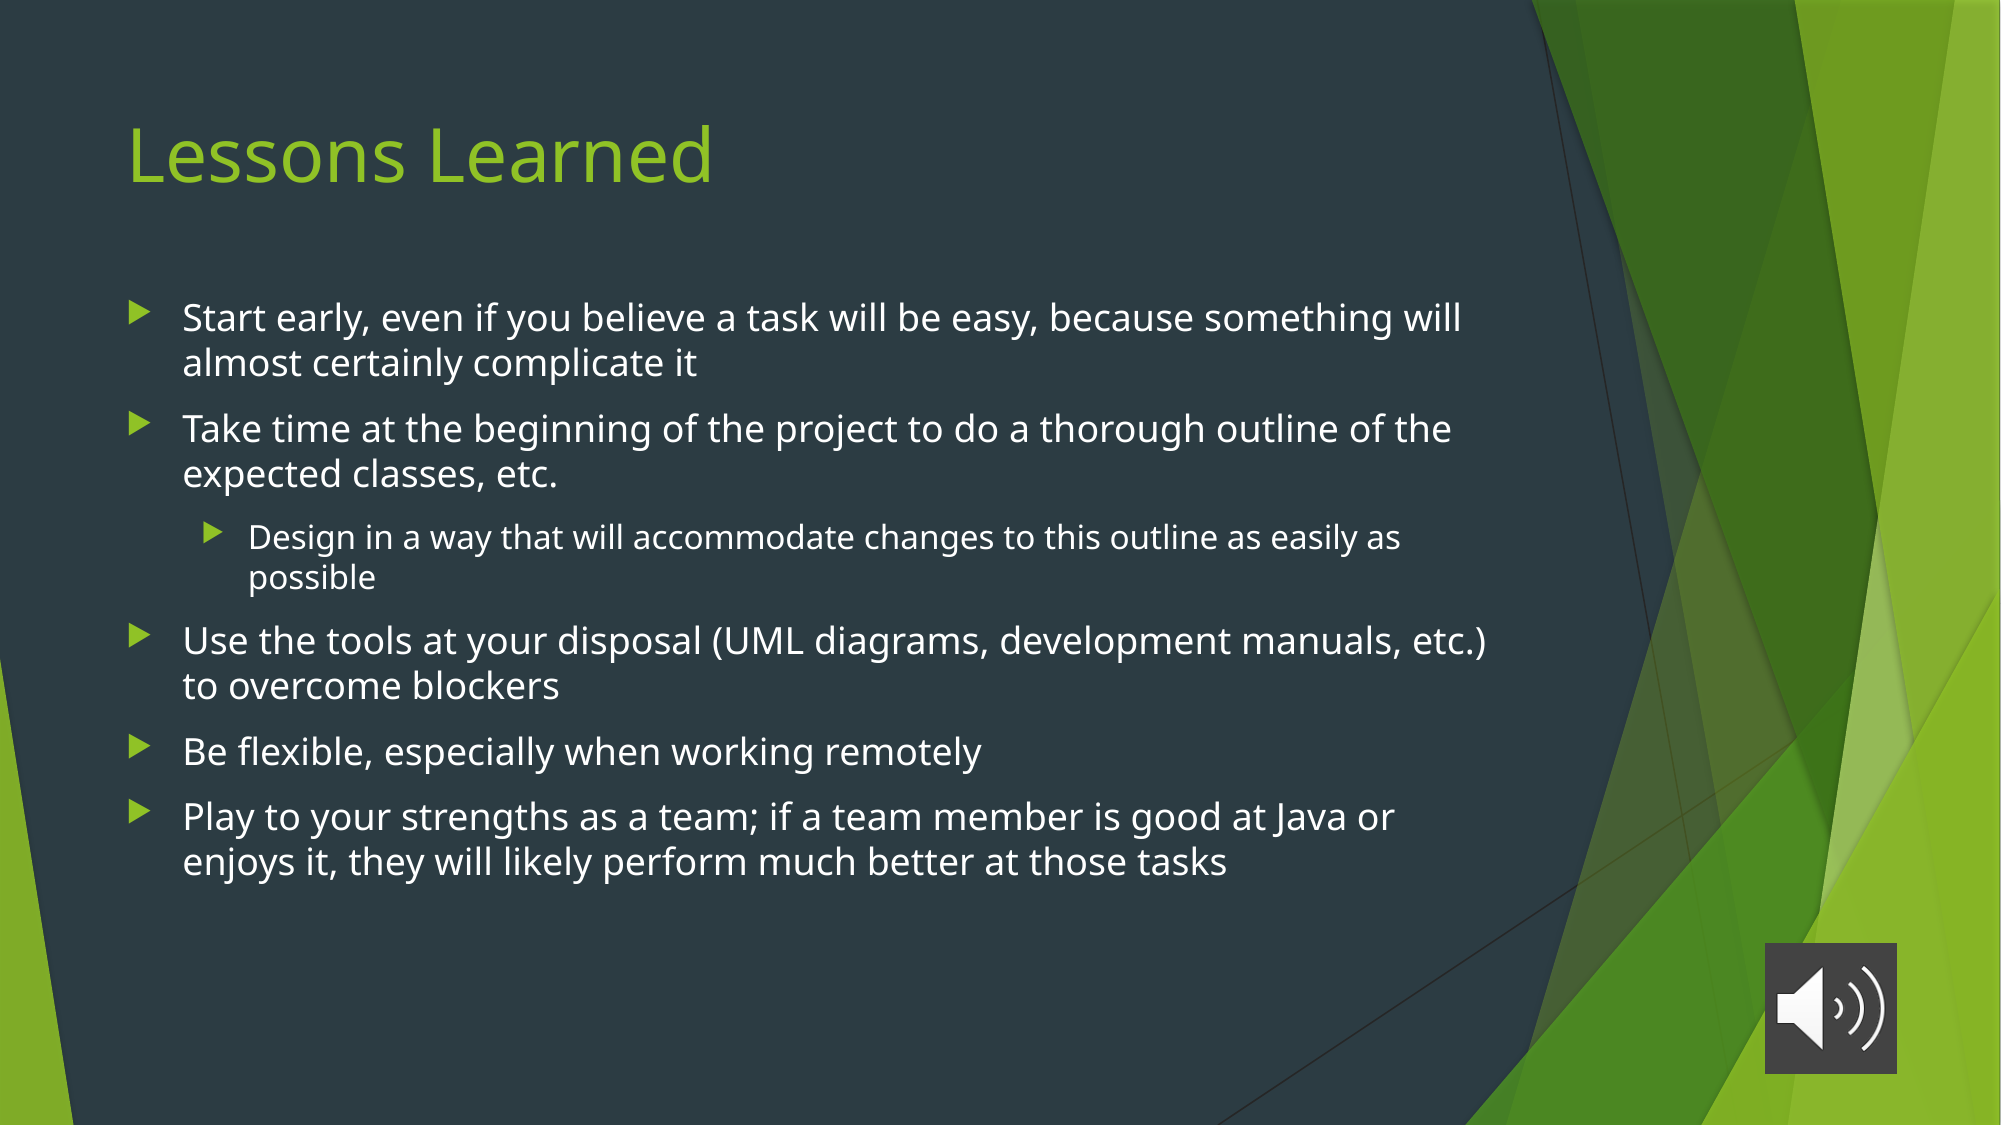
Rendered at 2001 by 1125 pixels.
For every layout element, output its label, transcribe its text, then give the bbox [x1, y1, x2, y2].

title Lessons Learned [111, 99, 1522, 224]
list Start early, even if you believe a task will be easy, because something will almost certainly complicate it Take time at the beginning of the project to do a thorough outline of the expected classes, etc. Design in a way that will accommodate changes to this outline as easily as possible Use the tools at your disposal (UML diagrams, development manuals, etc.) to overcome blockers Be flexible, especially when working remotely Play to your strengths as a team; if a team member is good at Java or enjoys it, they will likely perform much better at those tasks [111, 286, 1522, 942]
picture [1763, 941, 1899, 1076]
